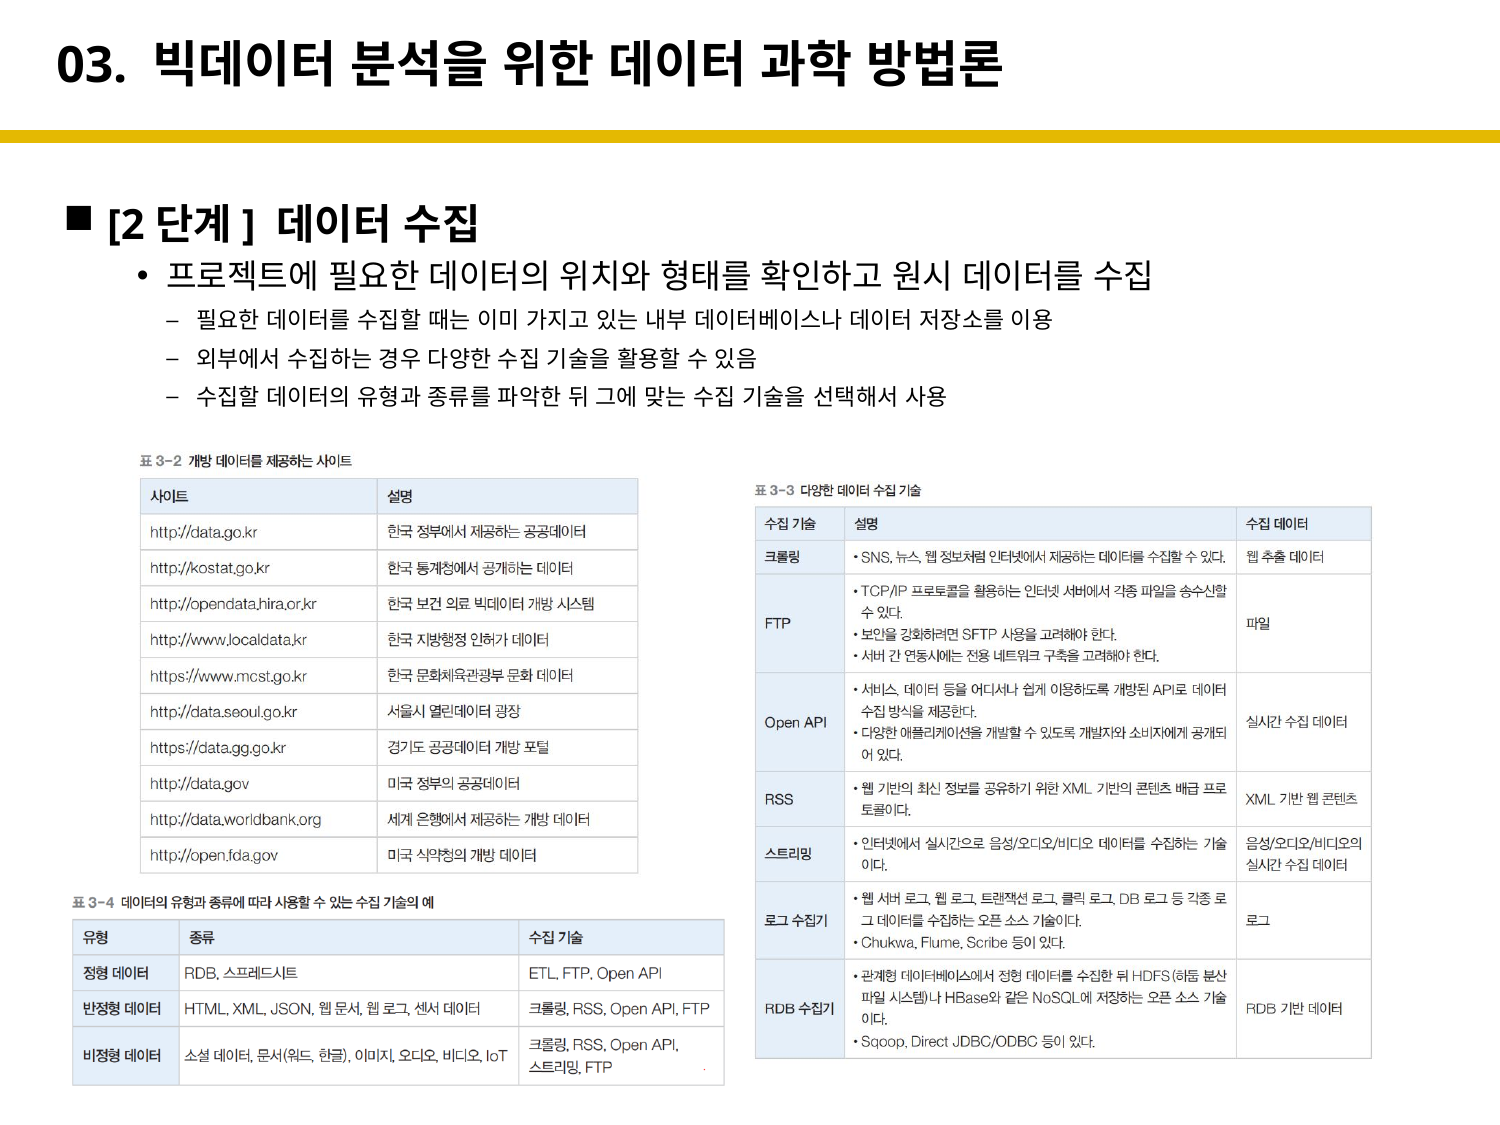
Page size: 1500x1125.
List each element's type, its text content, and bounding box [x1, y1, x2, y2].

picture [131, 451, 648, 882]
list [2단계] 데이터 수집 프로젝트에 필요한 데이터의 위치와 형태를 확인하고 원시 데이터를 수집 필요한 데이터를 수집할 때는 이미 가지고 있는 내부 데이터베이스나 데이터 저장소를 이용 외부에서 수집하는 경우 다양한 수집 기술을 활용할 수 있음 수집할 데이터의 유형과 종류를 파악한 뒤 그에 맞는 수집 기술을 선택해서 사용 [48, 165, 1467, 1064]
picture [741, 481, 1377, 1064]
picture [61, 892, 729, 1090]
title 03. 빅데이터 분석을 위한 데이터 과학 방법론 [41, 17, 1282, 107]
